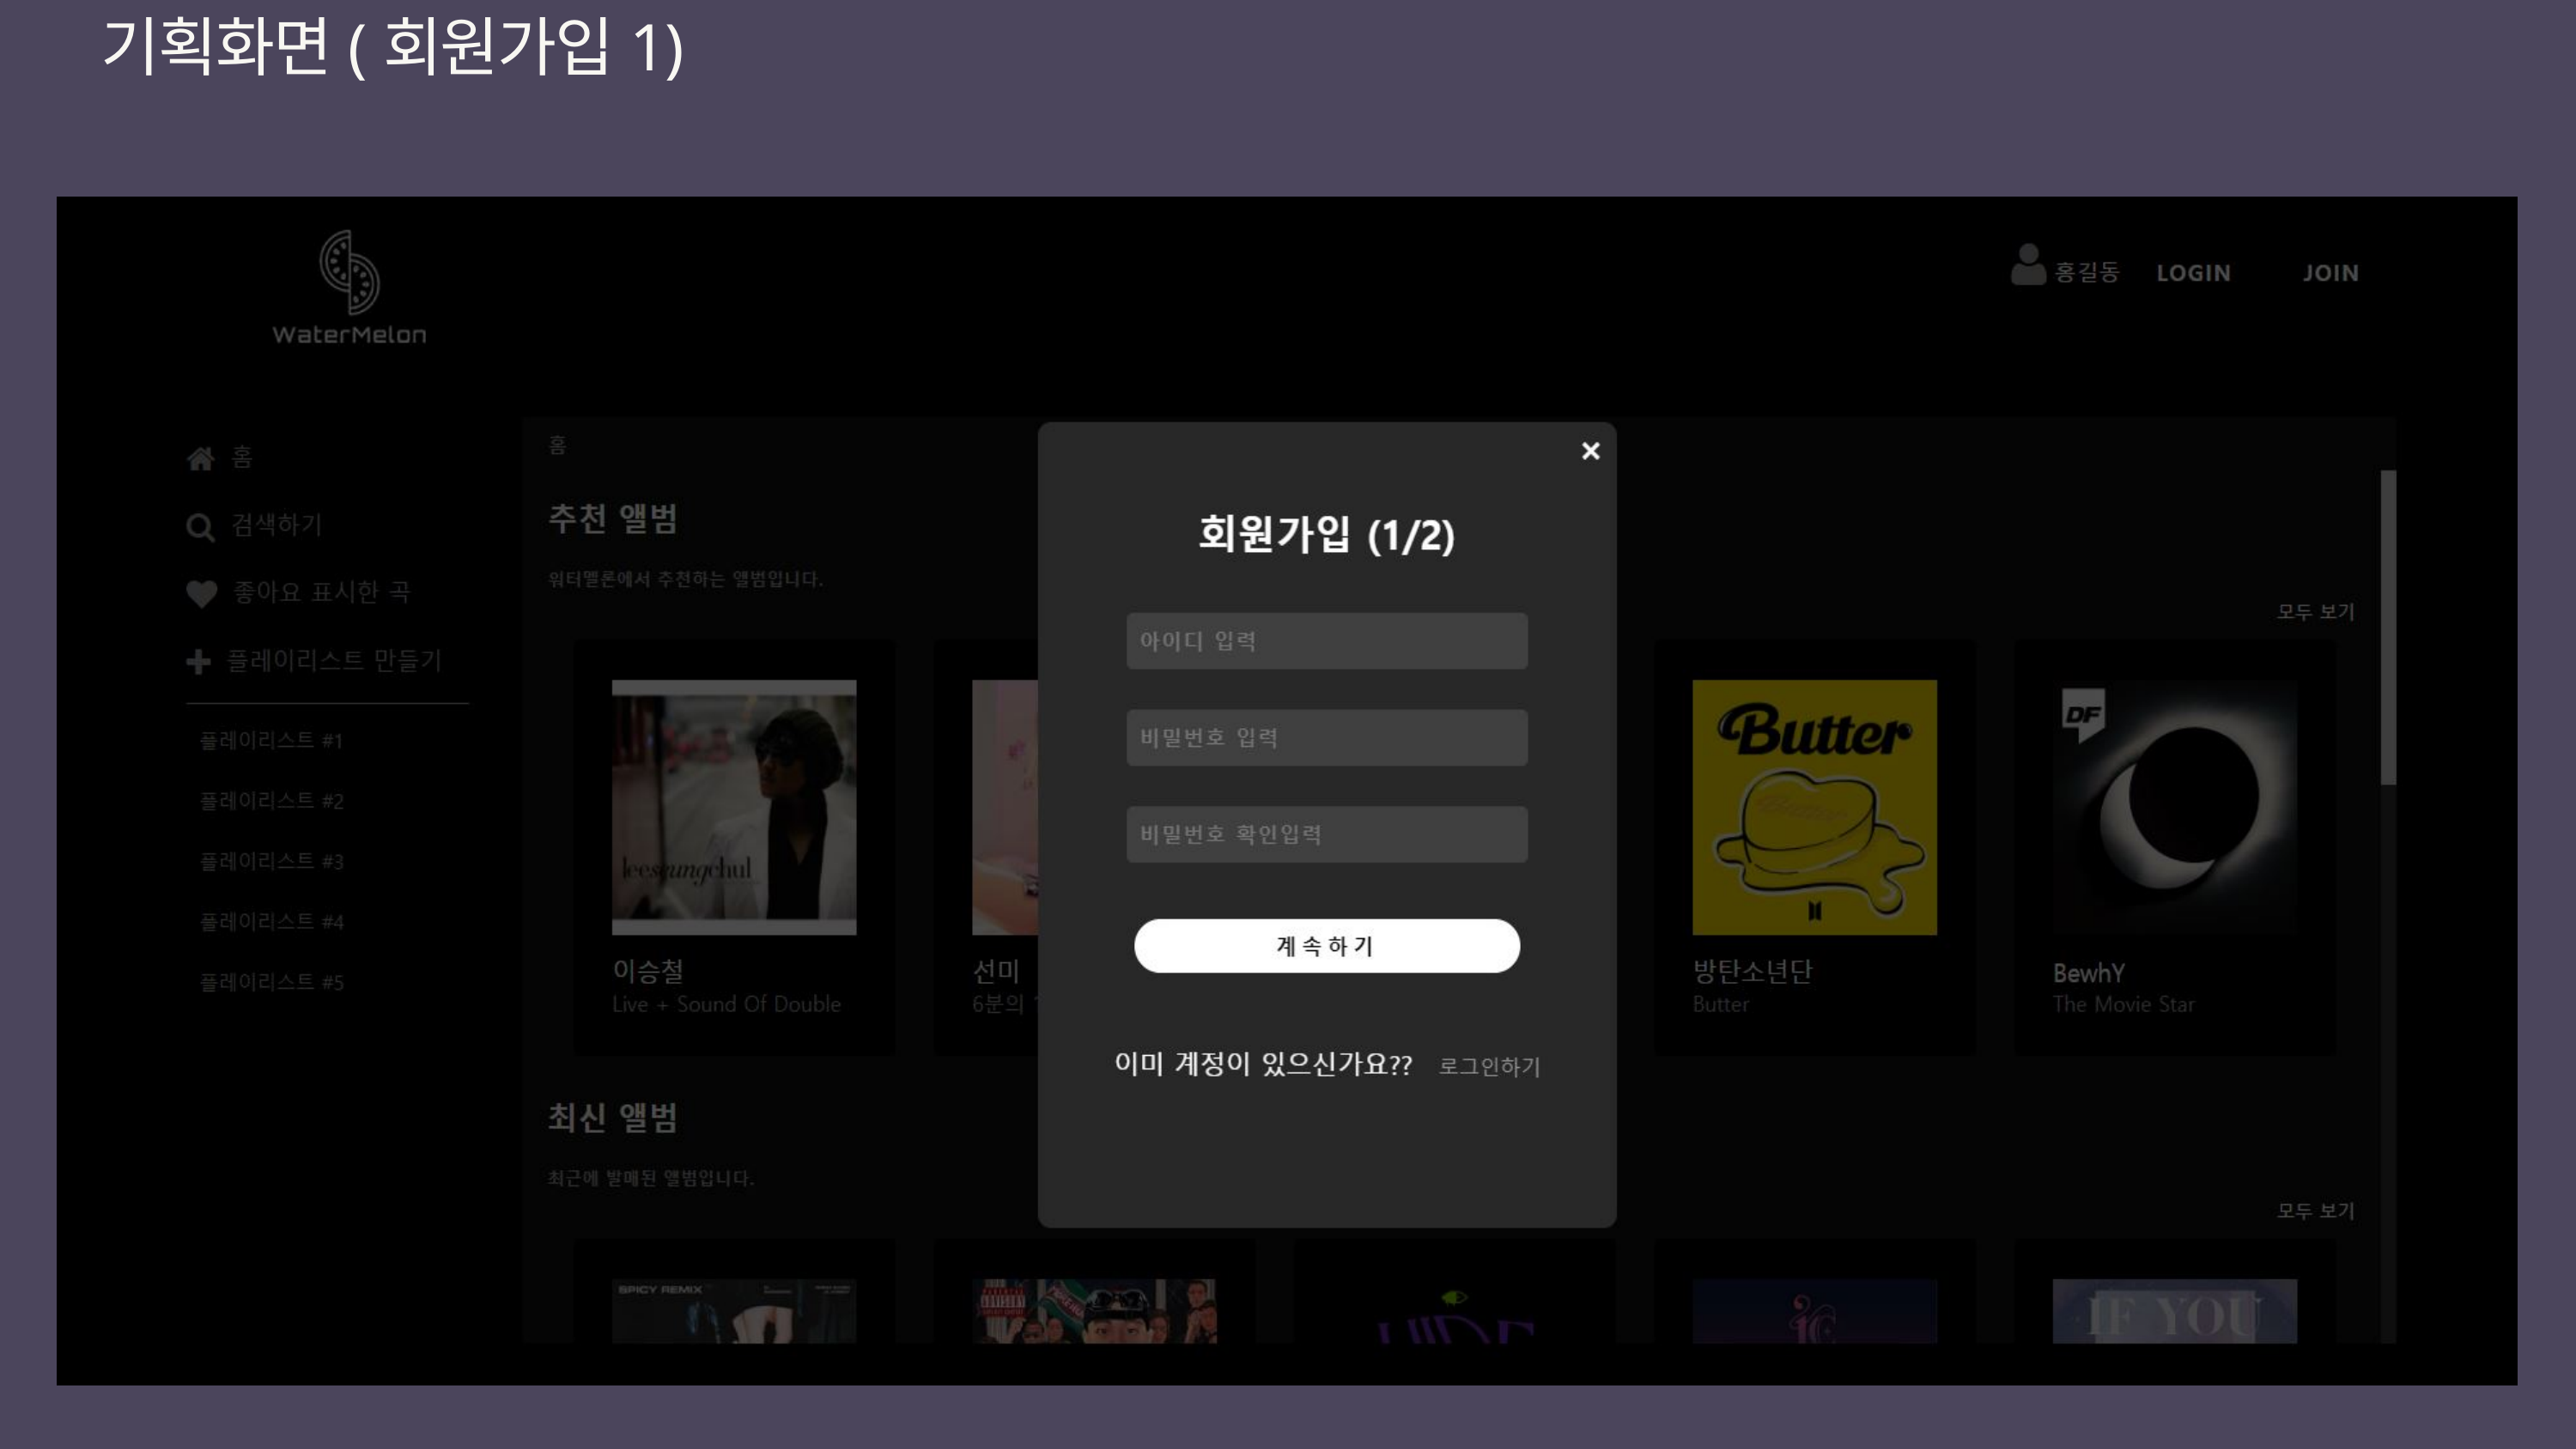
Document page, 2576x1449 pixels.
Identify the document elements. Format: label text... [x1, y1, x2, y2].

text_box 기획화면(회원가입1) [88, 0, 998, 136]
picture [57, 196, 2518, 1386]
